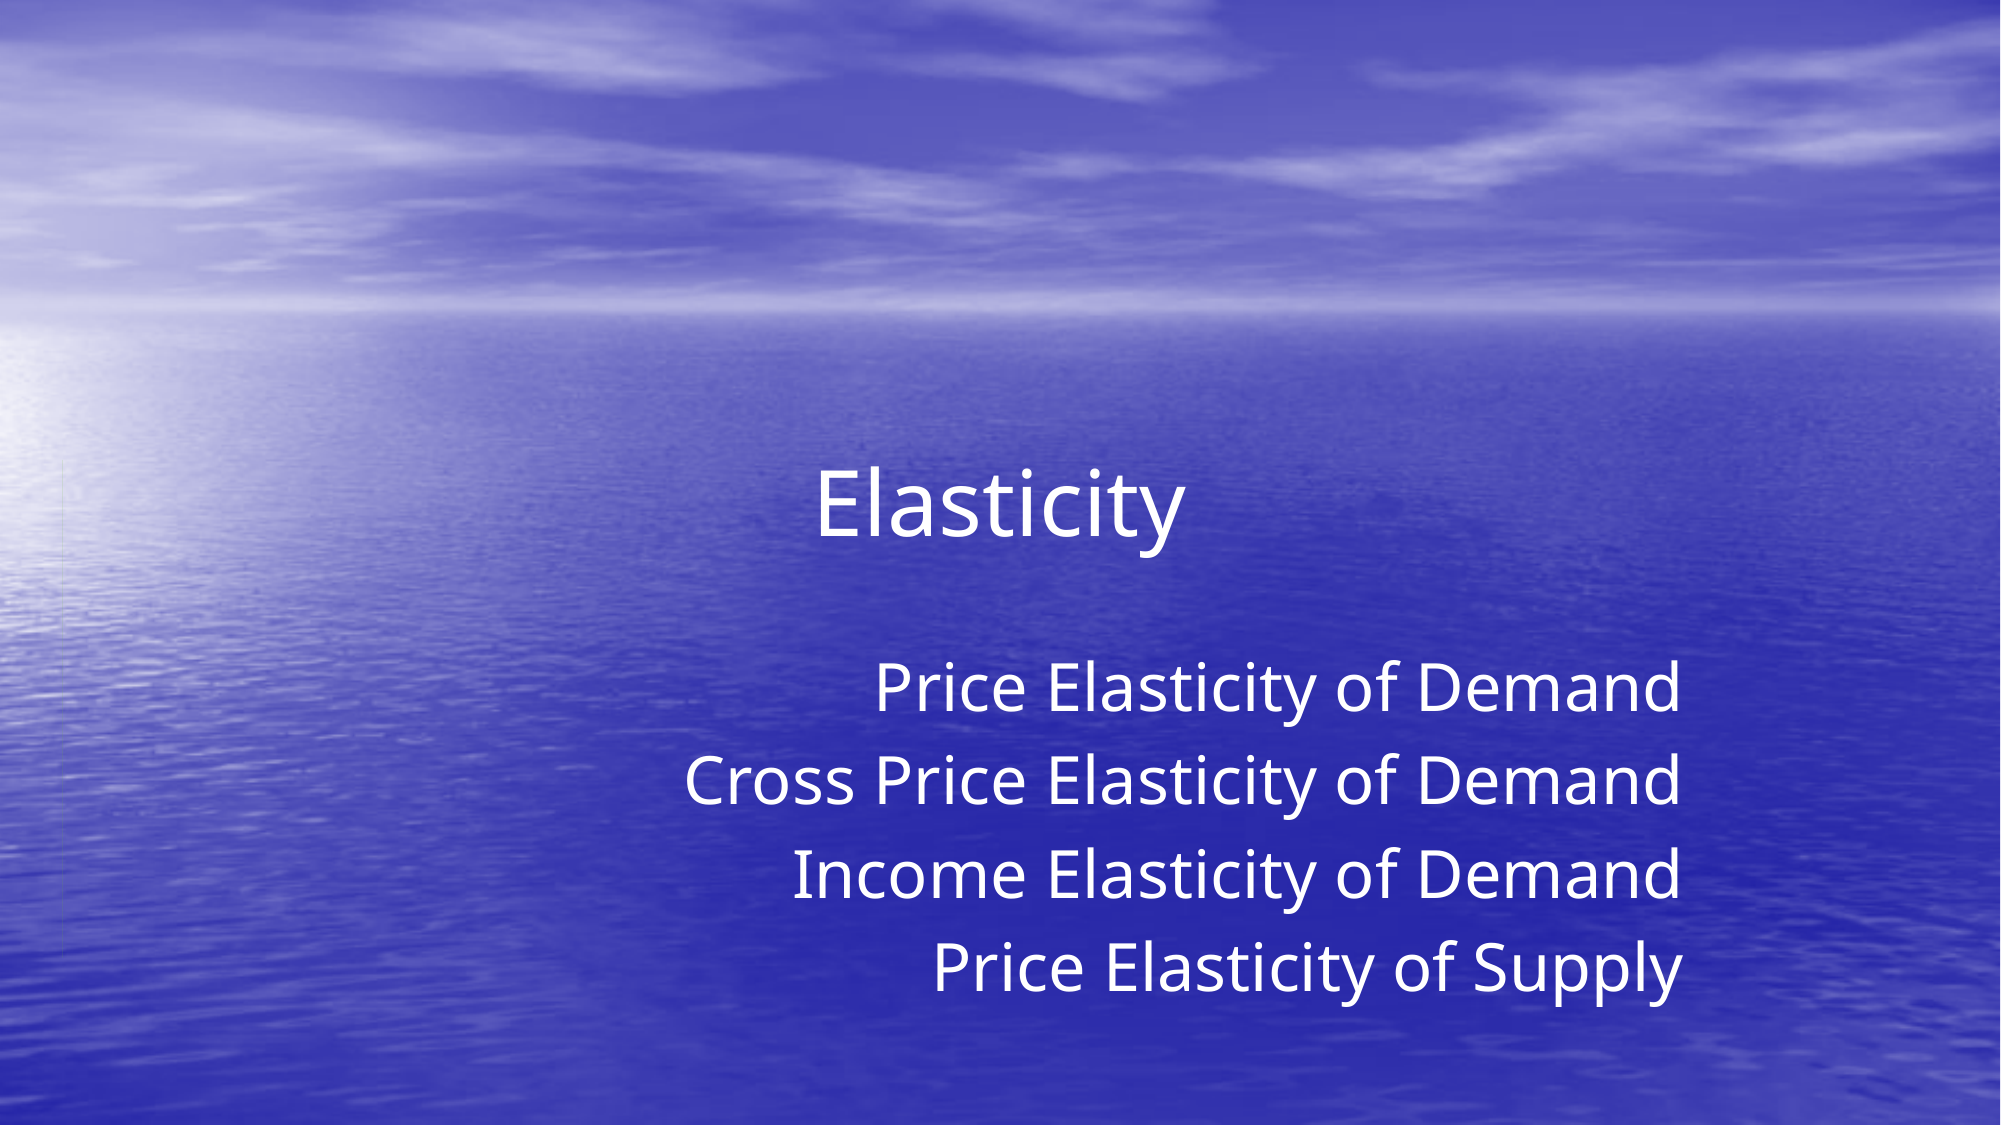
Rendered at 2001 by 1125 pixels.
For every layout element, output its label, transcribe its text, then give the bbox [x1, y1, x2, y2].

subtitle Price Elasticity of Demand Cross Price Elasticity of Demand Income Elasticity of Demand Price Elasticity of Supply [300, 637, 1700, 925]
title Elasticity [150, 327, 1850, 563]
